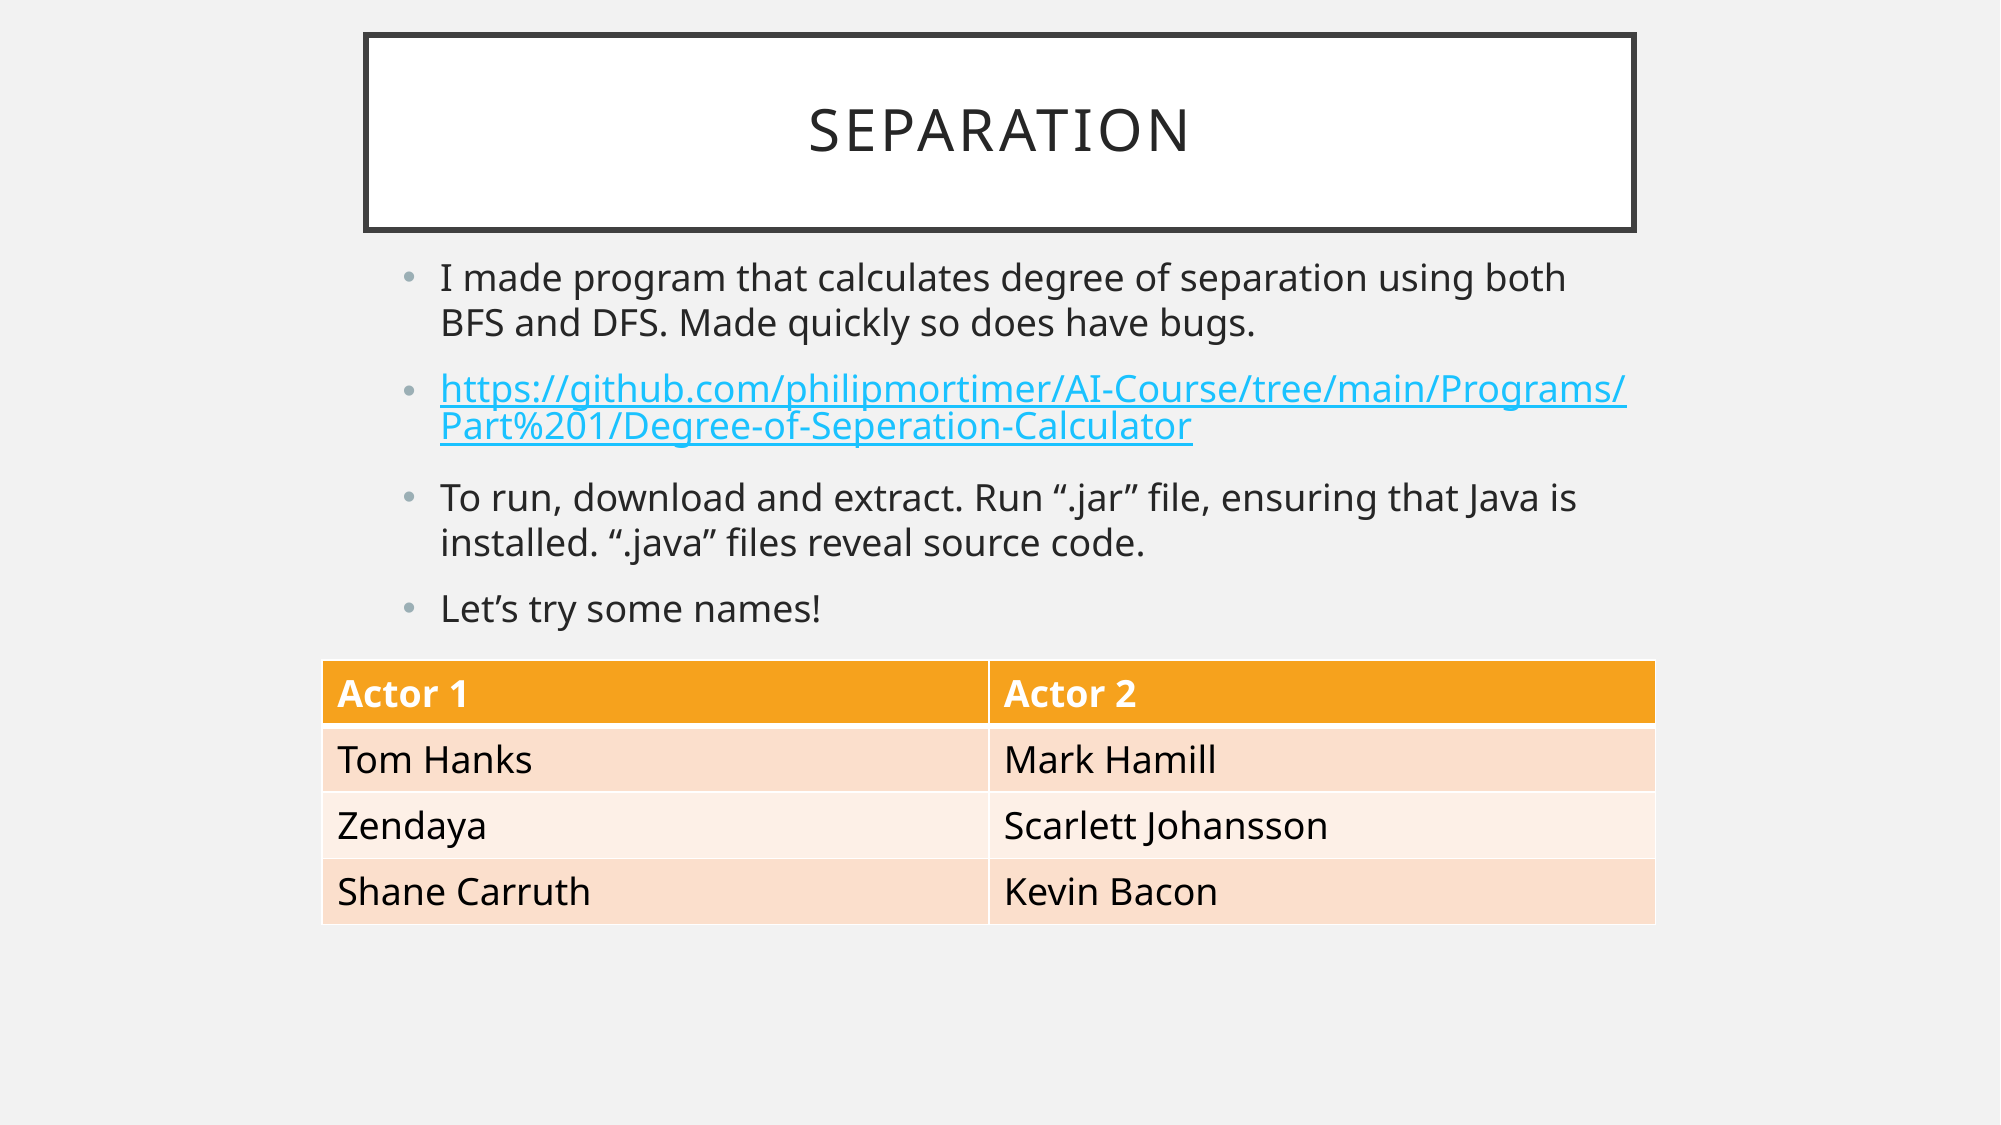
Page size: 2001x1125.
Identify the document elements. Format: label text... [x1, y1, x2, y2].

table_cell Scarlett Johansson [990, 793, 1655, 858]
table_cell Mark Hamill [990, 729, 1655, 791]
table_header Actor 1 [323, 661, 988, 723]
title Separation [363, 32, 1637, 233]
list I made program that calculates degree of separation using both BFS and DFS. Made quickly so does have bugs. https://github.com/philipmortimer/AI-Course/tree/main/Programs/Part%201/Degree-of-Seperation-Calculator To run, download and extract. Run “.jar” file, ensuring that Java is installed. “.java” files reveal source code. Let’s try some names! [387, 246, 1656, 659]
table_header Actor 2 [990, 661, 1655, 723]
table_cell Zendaya [323, 793, 988, 858]
table_cell Tom Hanks [323, 729, 988, 791]
table_cell Kevin Bacon [990, 859, 1655, 924]
table_cell Shane Carruth [323, 859, 988, 924]
